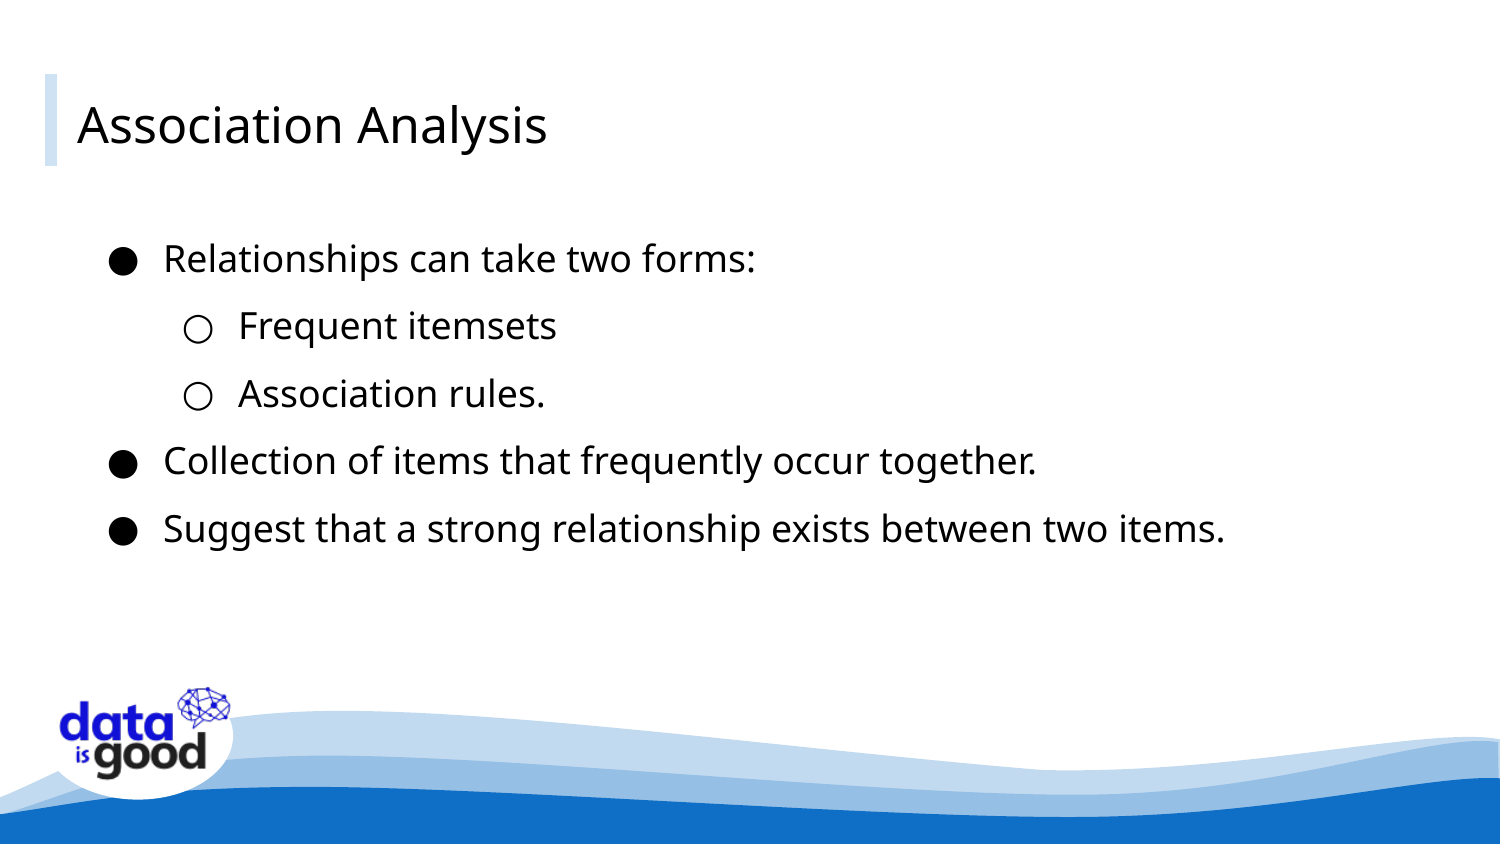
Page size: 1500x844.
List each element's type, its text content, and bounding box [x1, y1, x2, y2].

picture [58, 685, 231, 804]
list Relationships can take two forms: Frequent itemsets Association rules. Collection of items that frequently occur together. Suggest that a strong relationship exists between two items. [76, 201, 1301, 631]
title Association Analysis [66, 72, 1449, 167]
